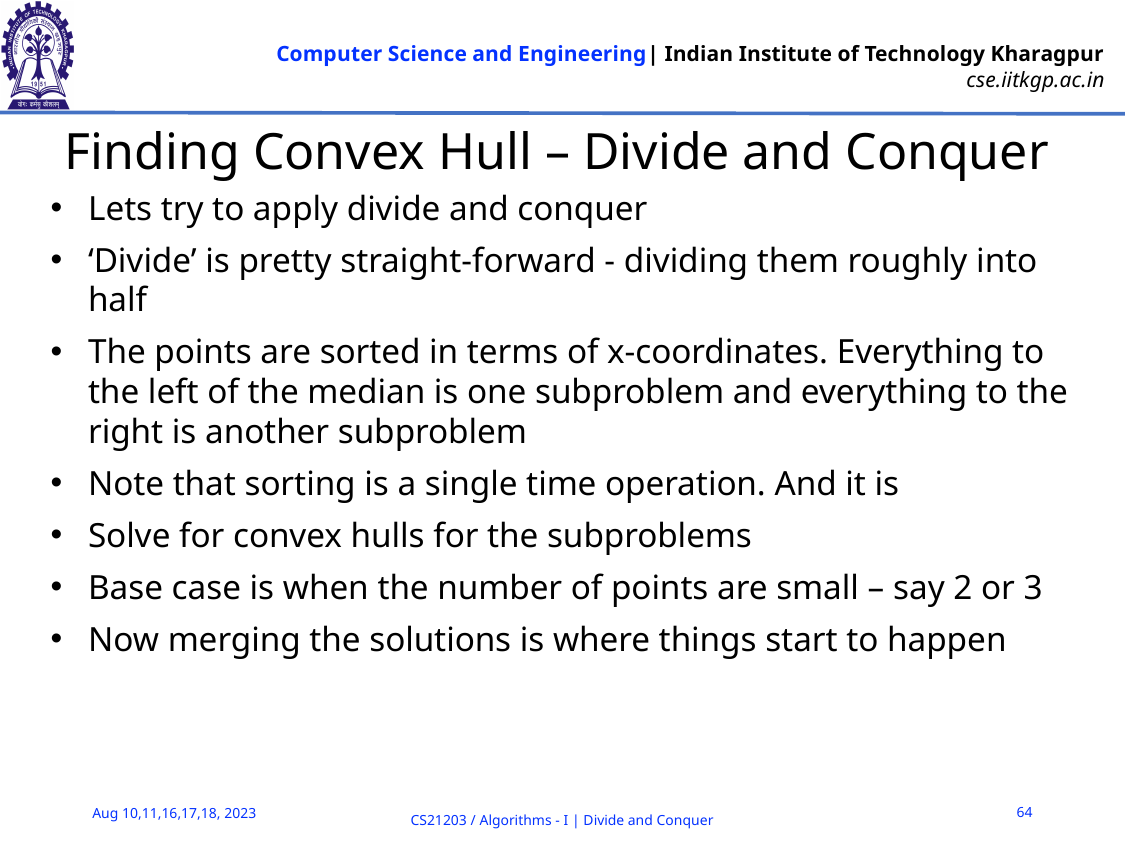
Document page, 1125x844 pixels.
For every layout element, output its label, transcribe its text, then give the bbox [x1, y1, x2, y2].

footer CS21203 / Algorithms - I | Divide and Conquer [185, 798, 940, 844]
slide_number 64 [992, 790, 1048, 836]
title Finding Convex Hull – Divide and Conquer [35, 78, 1078, 221]
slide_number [77, 798, 185, 844]
picture [1, 1, 74, 110]
